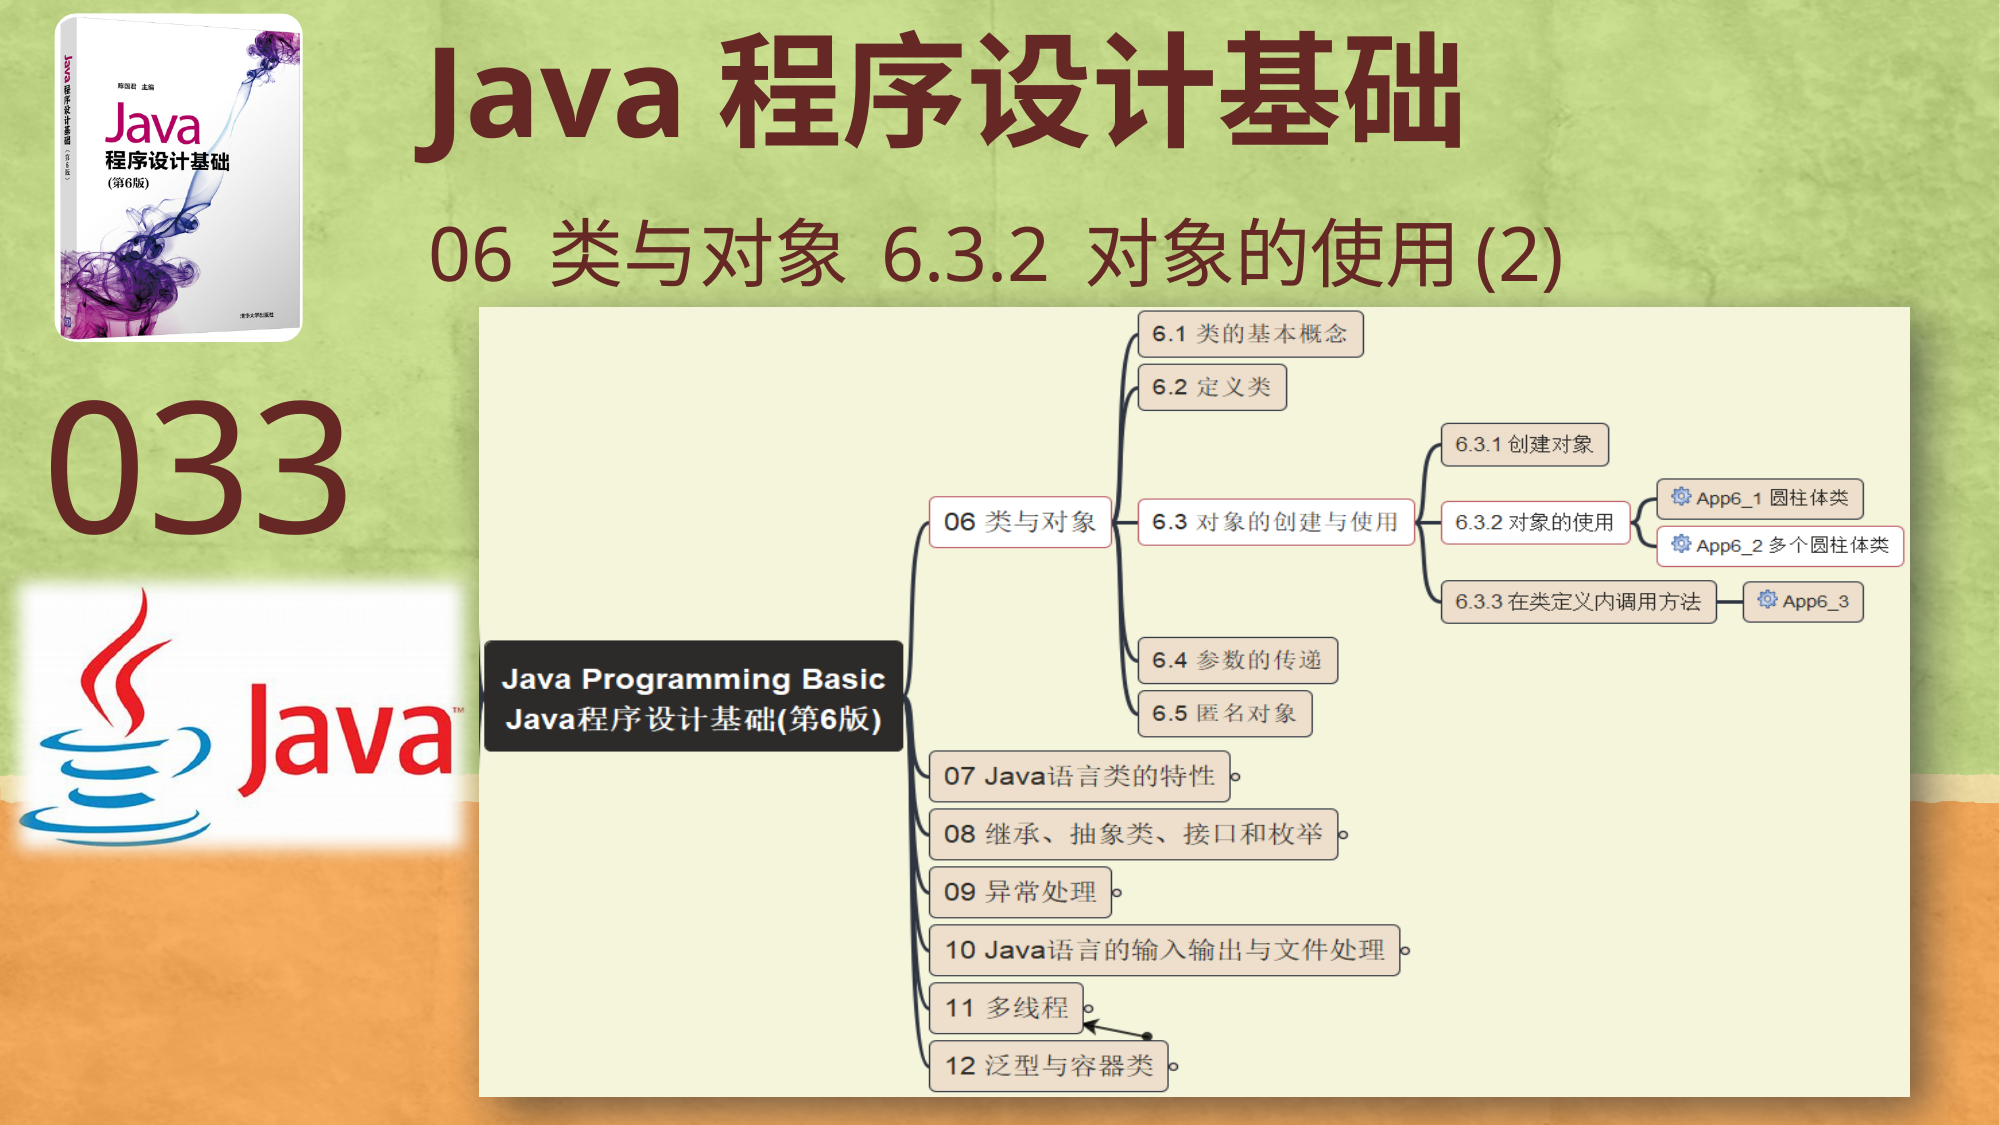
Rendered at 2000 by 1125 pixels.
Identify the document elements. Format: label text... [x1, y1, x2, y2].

subtitle 06 类与对象 6.3.2 对象的使用(2) [413, 180, 1957, 305]
title Java程序设计基础 [409, 13, 1656, 169]
picture [0, 307, 1910, 1097]
picture [54, 13, 303, 342]
text_box 033 [13, 363, 386, 563]
